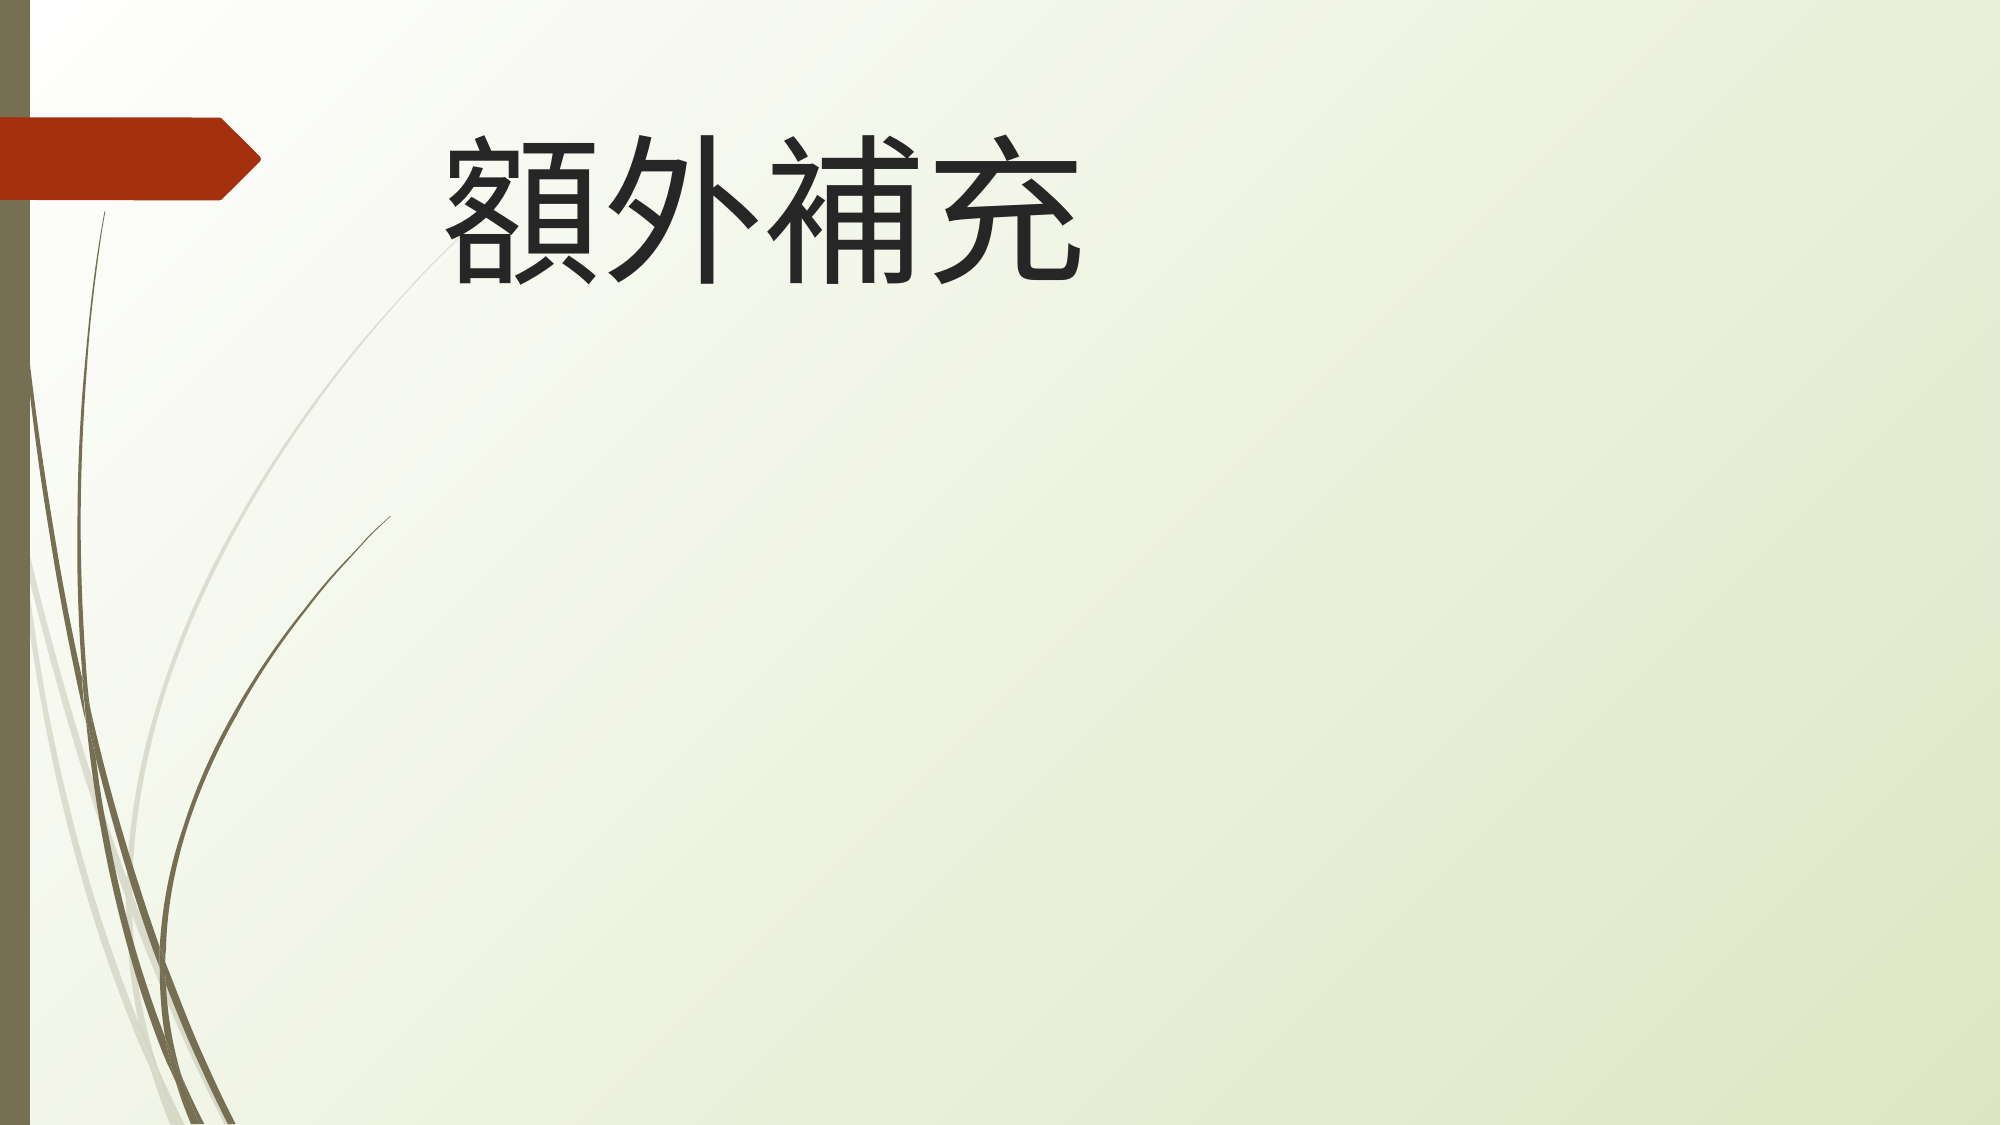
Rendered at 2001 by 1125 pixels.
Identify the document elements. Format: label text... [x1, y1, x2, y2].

title 額外補充 [425, 102, 1888, 313]
